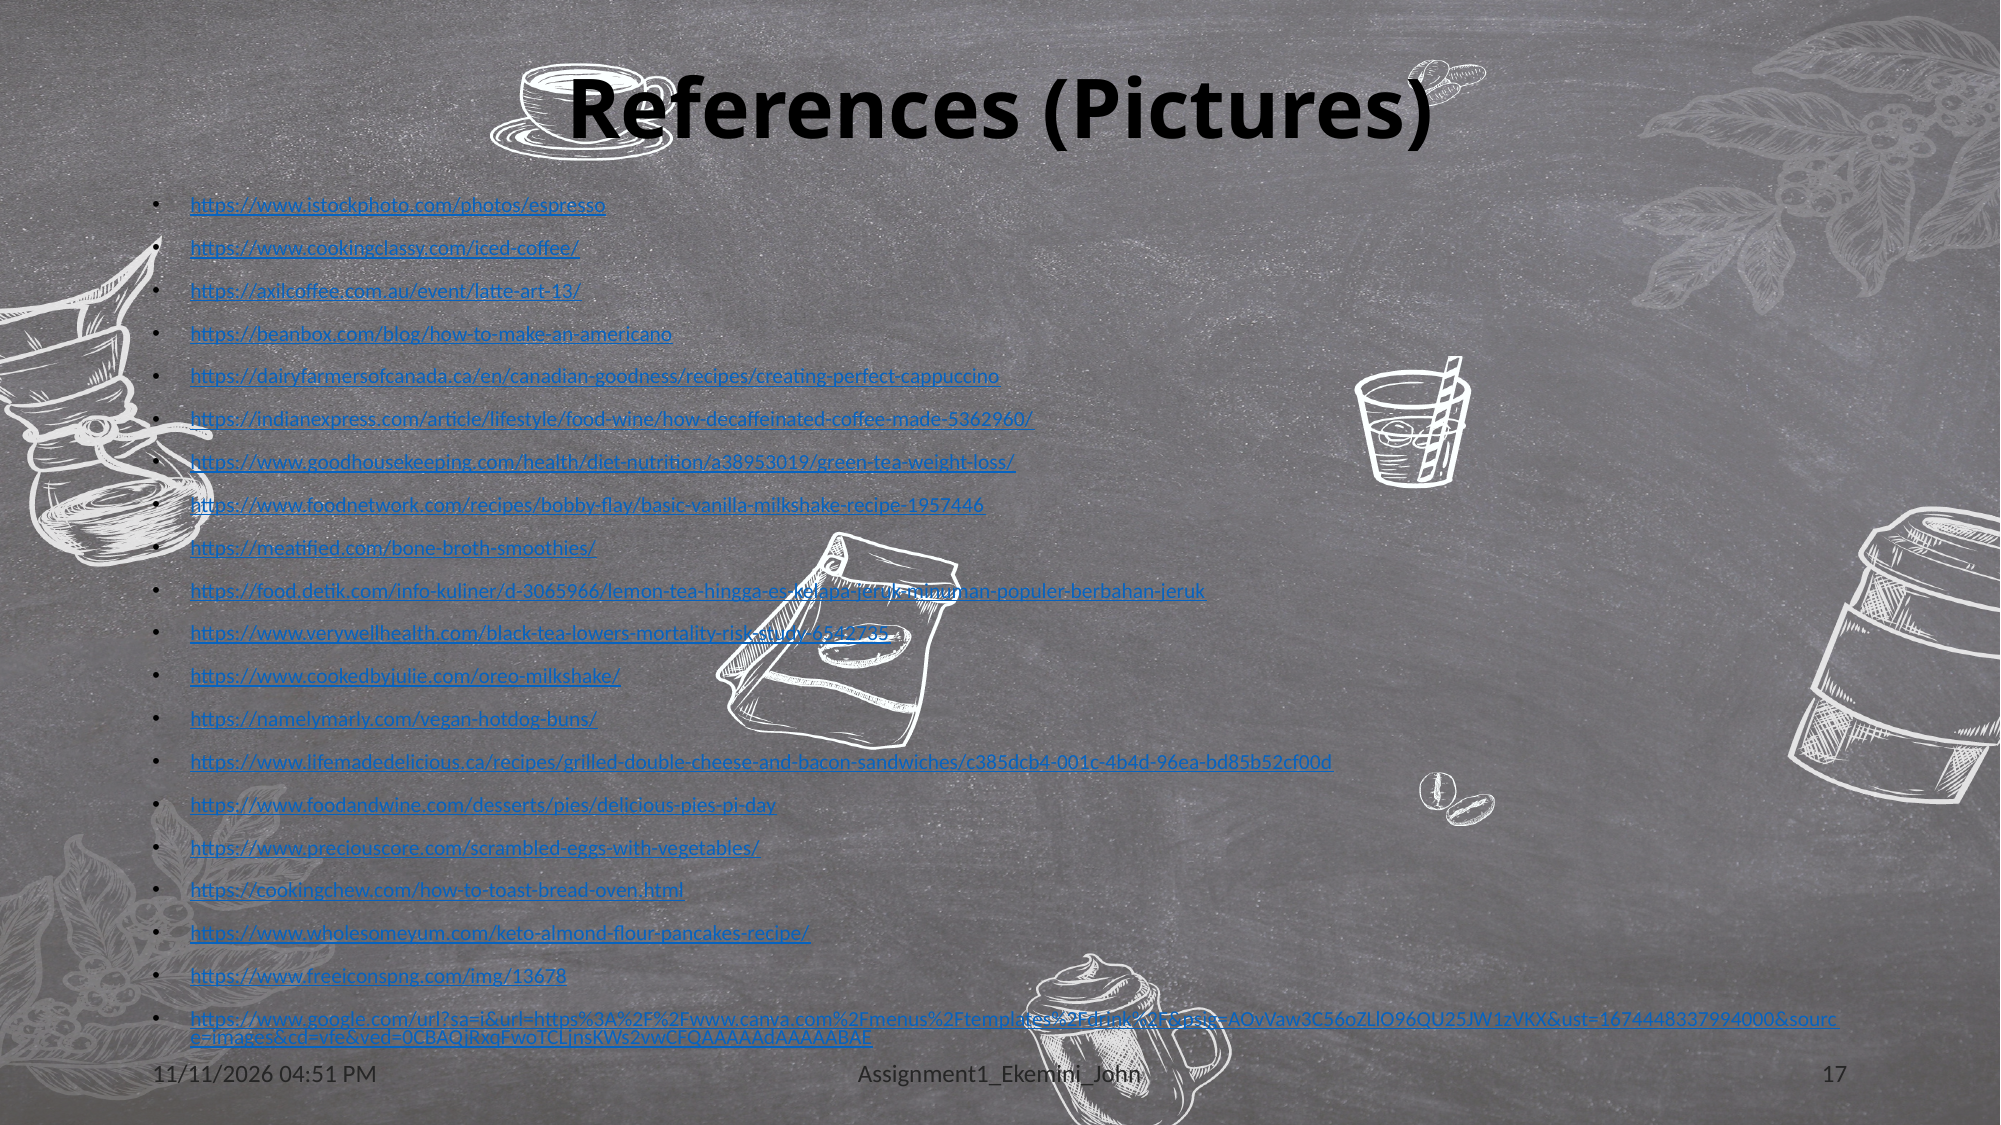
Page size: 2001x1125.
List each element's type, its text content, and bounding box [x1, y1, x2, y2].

list https://www.istockphoto.com/photos/espresso https://www.cookingclassy.com/iced-coffee/ https://axilcoffee.com.au/event/latte-art-13/ https://beanbox.com/blog/how-to-make-an-americano https://dairyfarmersofcanada.ca/en/canadian-goodness/recipes/creating-perfect-cappuccino https://indianexpress.com/article/lifestyle/food-wine/how-decaffeinated-coffee-made-5362960/ https://www.goodhousekeeping.com/health/diet-nutrition/a38953019/green-tea-weight-loss/ https://www.foodnetwork.com/recipes/bobby-flay/basic-vanilla-milkshake-recipe-1957446 https://meatified.com/bone-broth-smoothies/ https://food.detik.com/info-kuliner/d-3065966/lemon-tea-hingga-es-kelapa-jeruk-minuman-populer-berbahan-jeruk https://www.verywellhealth.com/black-tea-lowers-mortality-risk-study-6542735 https://www.cookedbyjulie.com/oreo-milkshake/ https://namelymarly.com/vegan-hotdog-buns/ https://www.lifemadedelicious.ca/recipes/grilled-double-cheese-and-bacon-sandwiches/c385dcb4-001c-4b4d-96ea-bd85b52cf00d https://www.foodandwine.com/desserts/pies/delicious-pies-pi-day https://www.preciouscore.com/scrambled-eggs-with-vegetables/ https://cookingchew.com/how-to-toast-bread-oven.html https://www.wholesomeyum.com/keto-almond-flour-pancakes-recipe/ https://www.freeiconspng.com/img/13678 https://www.google.com/url?sa=i&url=https%3A%2F%2Fwww.canva.com%2Fmenus%2Ftemplates%2Fdrink%2F&psig=AOvVaw3C56oZLlO96QU25JW1zVKX&ust=1674448337994000&source=images&cd=vfe&ved=0CBAQjRxqFwoTCLjnsKWs2vwCFQAAAAAdAAAAABAE [137, 186, 1863, 1043]
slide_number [137, 1042, 588, 1103]
footer Assignment1_Ekemini_John [662, 1042, 1338, 1103]
slide_number 17 [1412, 1042, 1863, 1103]
title References (Pictures) [137, 59, 1863, 165]
picture [0, 0, 2000, 1125]
